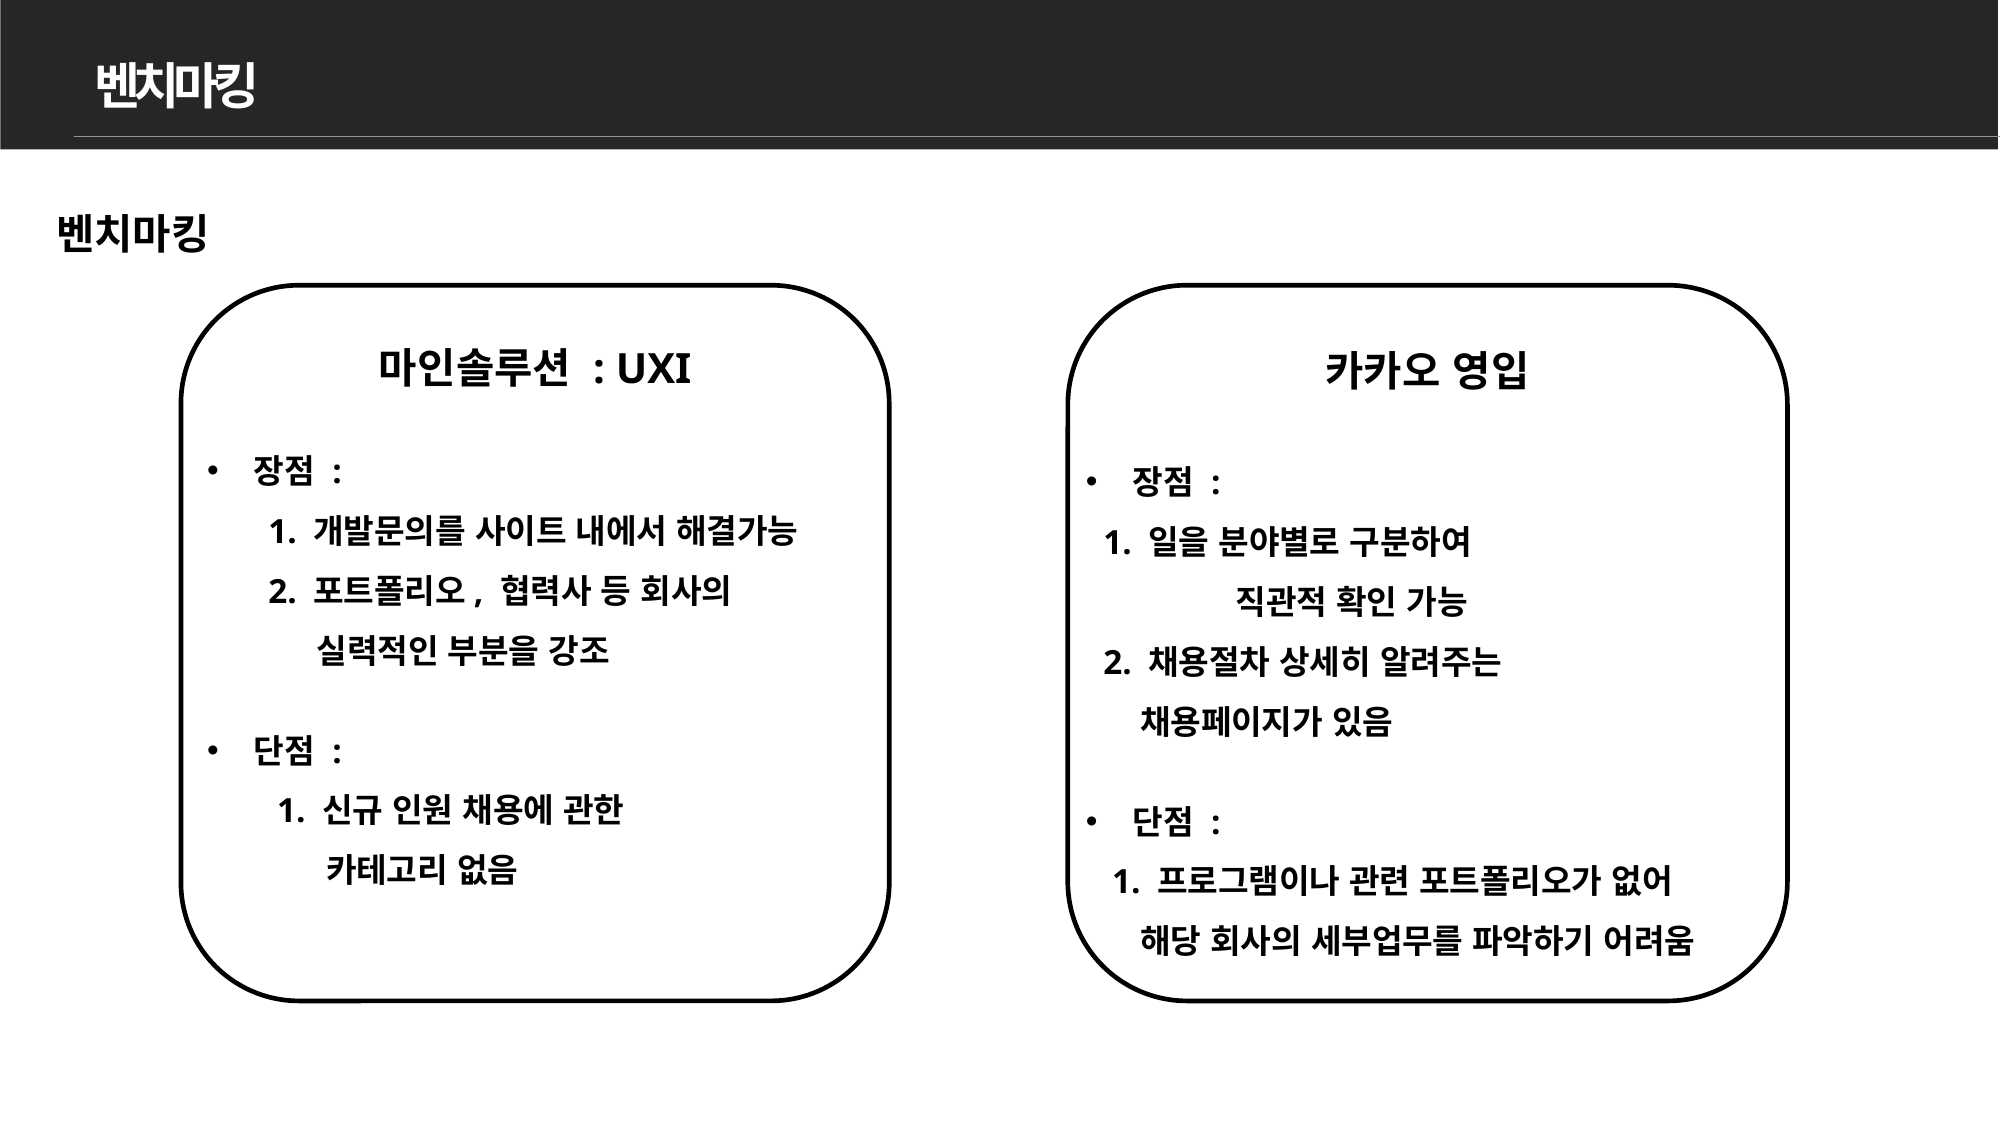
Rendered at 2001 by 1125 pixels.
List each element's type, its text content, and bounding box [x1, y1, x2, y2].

text_box [1103, 968, 1752, 1002]
text_box 벤치마킹 [79, 46, 275, 122]
text_box 벤치마킹 [41, 200, 636, 266]
text_box [1066, 284, 1789, 914]
text_box 카카오 영입 [1295, 337, 1560, 403]
text_box [179, 284, 891, 936]
text_box [0, 0, 1999, 150]
text_box 장점 : 1. 일을 분야별로 구분하여 직관적 확인 가능 2. 채용절차 상세히 알려주는 채용페이지가 있음 단점 : 1. 프로그램이나 관련 포트폴리오가 없어 해당 회사의 세부업무를 파악하기 어려움 [1071, 434, 1788, 968]
text_box 장점 : 1. 개발문의를 사이트 내에서 해결가능 2. 포트폴리오, 협력사 등 회사의 실력적인 부분을 강조 단점 : 1. 신규 인원 채용에 관한 카테고리 없음 [192, 402, 1014, 1017]
text_box 마인솔루션 : UXI [310, 334, 760, 400]
